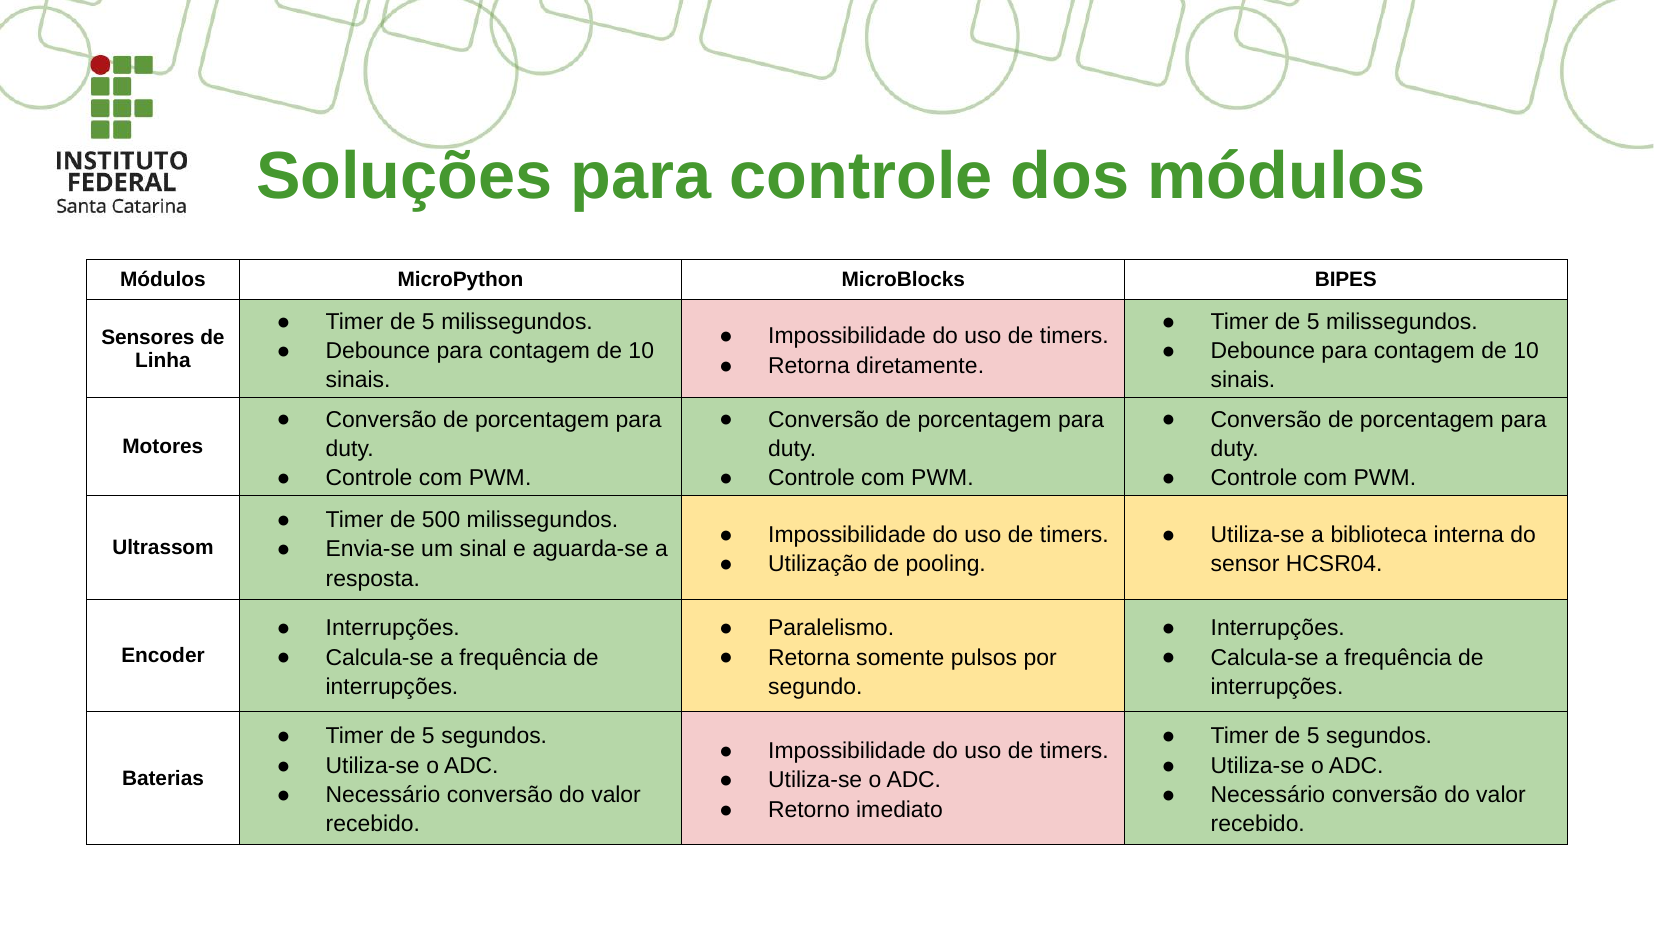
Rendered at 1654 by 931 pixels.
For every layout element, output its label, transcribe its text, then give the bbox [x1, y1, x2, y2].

table_cell Impossibilidade do uso de timers. Utilização de pooling. [682, 496, 1124, 599]
table_cell Baterias [87, 712, 239, 844]
table_cell Interrupções. Calcula-se a frequência de interrupções. [1125, 600, 1567, 711]
table_cell Conversão de porcentagem para duty. Controle com PWM. [240, 398, 681, 495]
table_cell Conversão de porcentagem para duty. Controle com PWM. [682, 398, 1124, 495]
table_cell Impossibilidade do uso de timers. Retorna diretamente. [682, 300, 1124, 397]
table_cell Timer de 500 milissegundos. Envia-se um sinal e aguarda-se a resposta. [240, 496, 681, 599]
table_cell Utiliza-se a biblioteca interna do sensor HCSR04. [1125, 496, 1567, 599]
picture [0, 0, 1654, 931]
table_cell Timer de 5 milissegundos. Debounce para contagem de 10 sinais. [1125, 300, 1567, 397]
table_cell Timer de 5 segundos. Utiliza-se o ADC. Necessário conversão do valor recebido. [1125, 712, 1567, 844]
table_cell Impossibilidade do uso de timers. Utiliza-se o ADC. Retorno imediato [682, 712, 1124, 844]
table_cell Conversão de porcentagem para duty. Controle com PWM. [1125, 398, 1567, 495]
table_cell Interrupções. Calcula-se a frequência de interrupções. [240, 600, 681, 711]
table_header BIPES [1125, 260, 1567, 299]
title Soluções para controle dos módulos [256, 134, 1568, 210]
table_cell Paralelismo. Retorna somente pulsos por segundo. [682, 600, 1124, 711]
table_cell Timer de 5 segundos. Utiliza-se o ADC. Necessário conversão do valor recebido. [240, 712, 681, 844]
table_cell Motores [87, 398, 239, 495]
table_cell Sensores de Linha [87, 300, 239, 397]
table_cell Ultrassom [87, 496, 239, 599]
table_cell Encoder [87, 600, 239, 711]
table_header MicroBlocks [682, 260, 1124, 299]
table_header Módulos [87, 260, 239, 299]
table_cell Timer de 5 milissegundos. Debounce para contagem de 10 sinais. [240, 300, 681, 397]
table_header MicroPython [240, 260, 681, 299]
